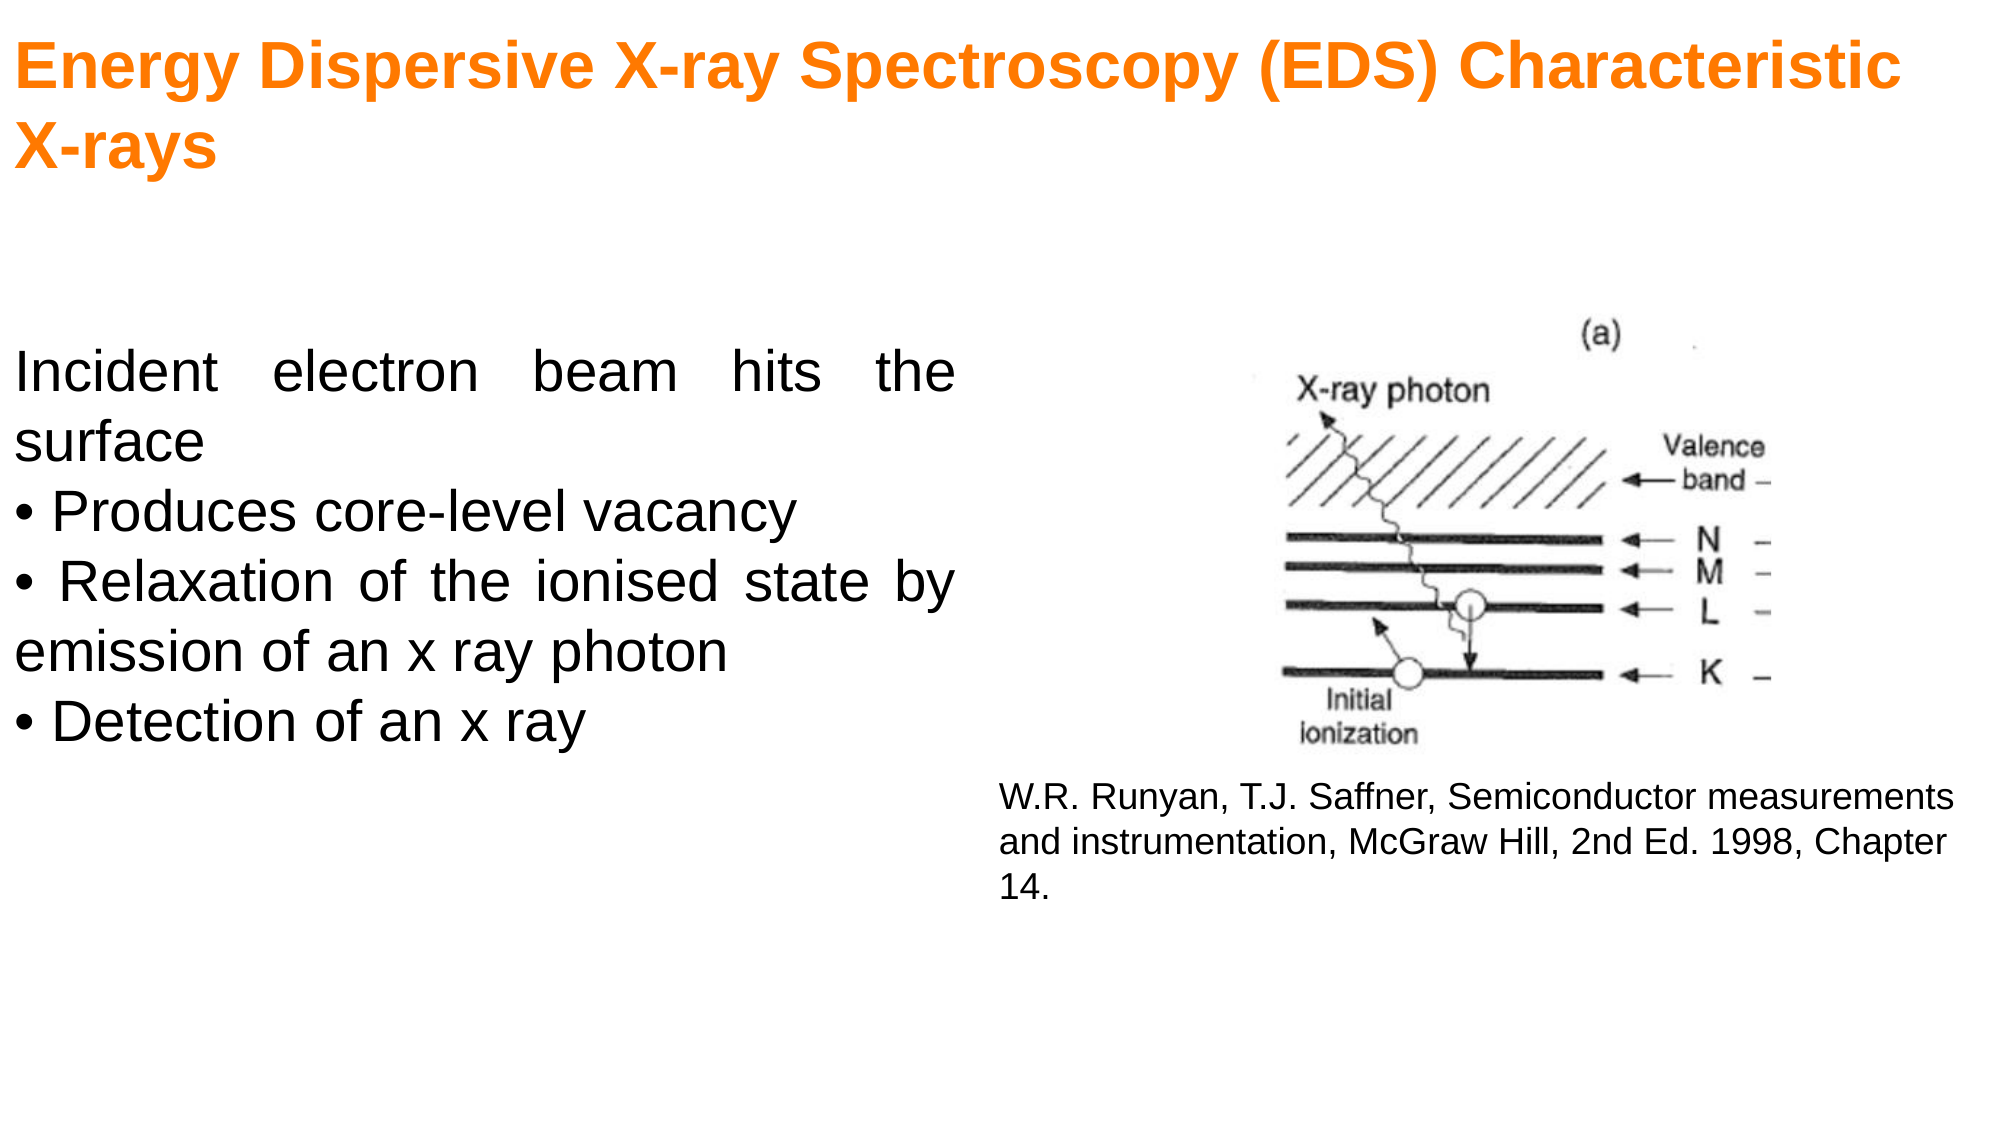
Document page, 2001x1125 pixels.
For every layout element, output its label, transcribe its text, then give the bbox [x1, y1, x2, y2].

picture [1228, 302, 1772, 765]
text_box W.R. Runyan, T.J. Saffner, Semiconductor measurements and instrumentation, McGraw Hill, 2nd Ed. 1998, Chapter 14. [984, 764, 1985, 915]
text_box Energy Dispersive X-ray Spectroscopy (EDS) Characteristic X-rays [0, 14, 2000, 190]
text_box Incident electron beam hits the surface • Produces core-level vacancy • Relaxation of the ionised state by emission of an x ray photon • Detection of an x ray [0, 326, 973, 761]
